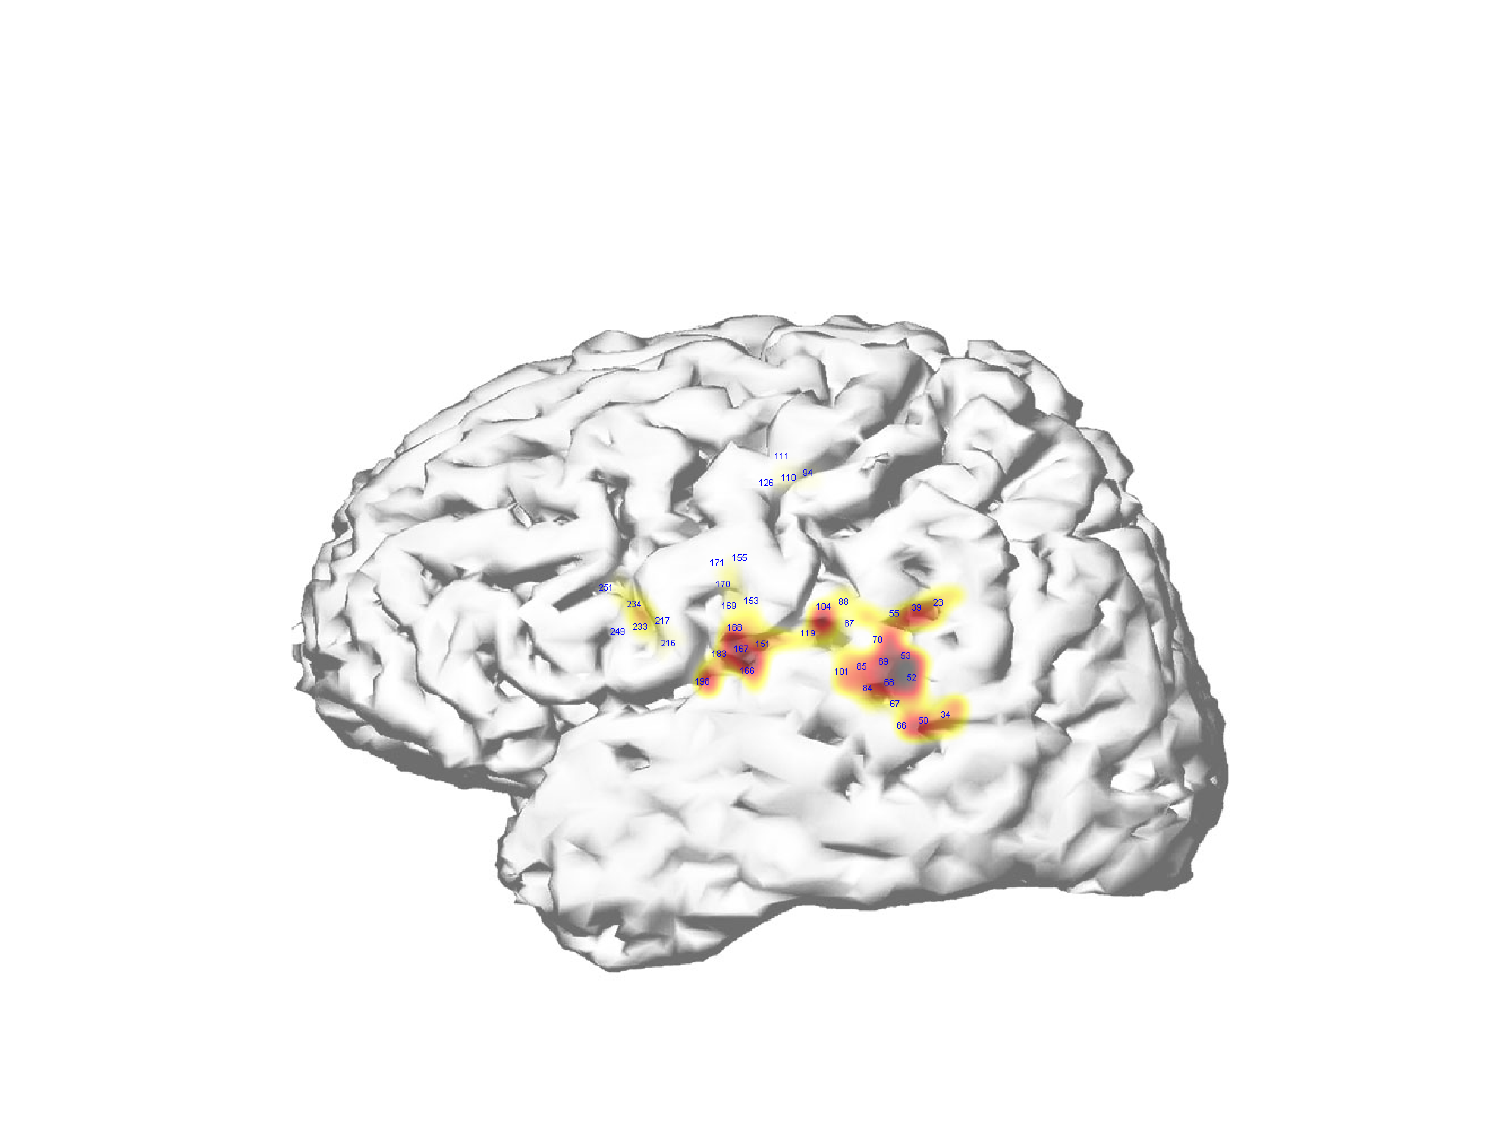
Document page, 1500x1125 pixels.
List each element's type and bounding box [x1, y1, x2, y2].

list [212, 262, 1288, 1006]
